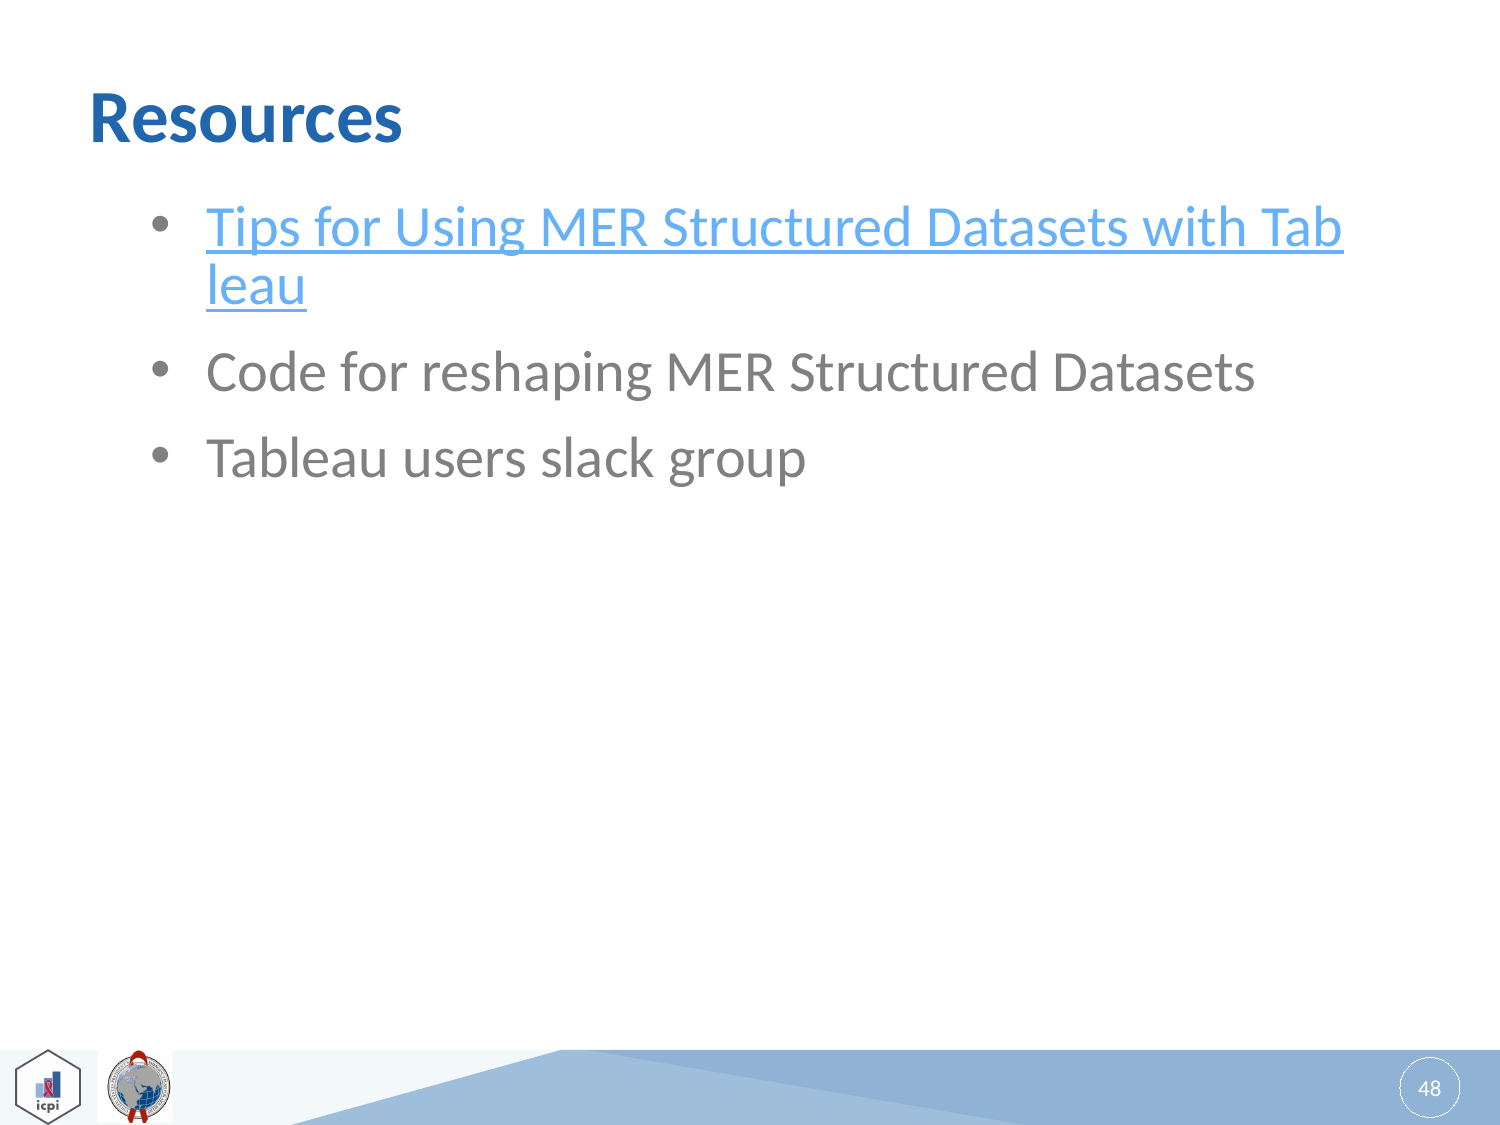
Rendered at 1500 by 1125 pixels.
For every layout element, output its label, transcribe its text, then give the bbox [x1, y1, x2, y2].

title Resources [75, 60, 1425, 150]
list Tips for Using MER Structured Datasets with Tableau Code for reshaping MER Structured Datasets Tableau users slack group [135, 180, 1369, 1050]
picture [15, 1049, 81, 1125]
picture [97, 1048, 173, 1123]
slide_number 48 [1399, 1057, 1460, 1118]
